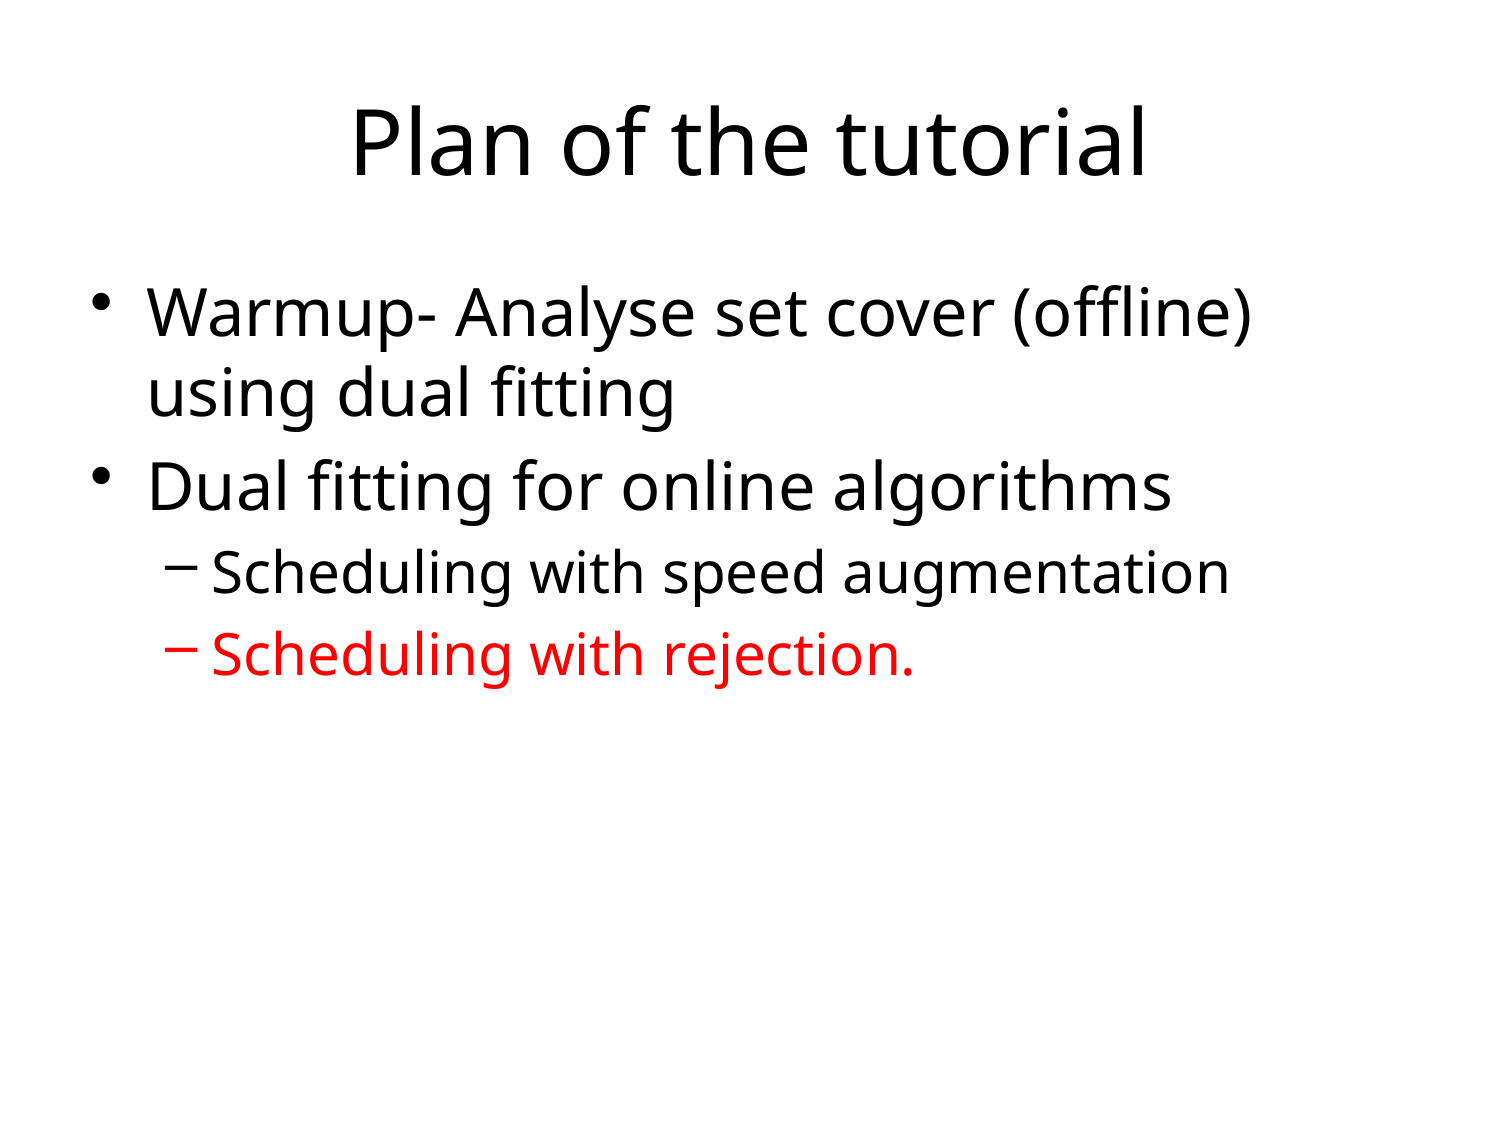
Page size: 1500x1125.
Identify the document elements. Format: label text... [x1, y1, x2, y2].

list Warmup- Analyse set cover (offline) using dual fitting Dual fitting for online algorithms Scheduling with speed augmentation Scheduling with rejection. [74, 262, 1426, 1006]
title Plan of the tutorial [74, 44, 1426, 233]
